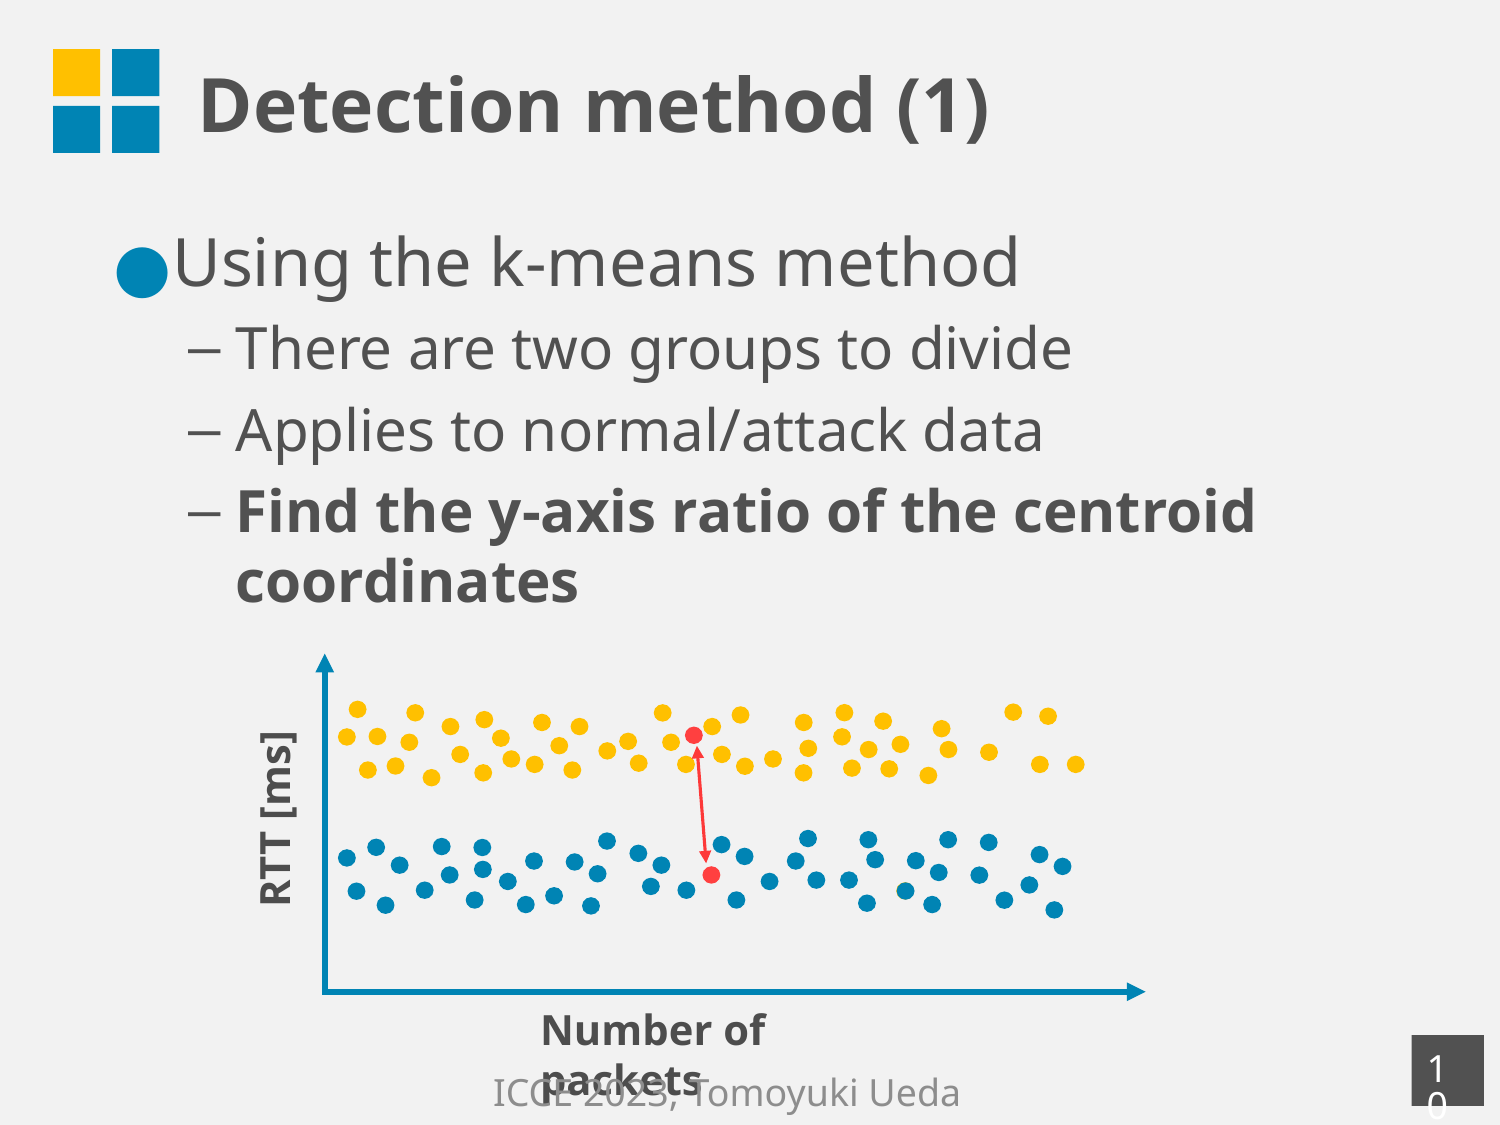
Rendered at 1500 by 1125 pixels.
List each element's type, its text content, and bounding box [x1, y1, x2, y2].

text_box [570, 717, 589, 736]
text_box [475, 710, 494, 729]
text_box [619, 732, 638, 751]
text_box [880, 760, 899, 778]
text_box [874, 712, 893, 730]
text_box [896, 882, 915, 900]
text_box [358, 761, 377, 779]
text_box [491, 729, 510, 747]
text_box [696, 745, 707, 864]
text_box [764, 750, 782, 768]
text_box [712, 745, 731, 764]
text_box [835, 703, 854, 722]
text_box [1039, 707, 1058, 725]
slide_number ‹#› [1411, 1035, 1484, 1106]
text_box [794, 764, 813, 782]
text_box [348, 700, 367, 719]
text_box [653, 704, 672, 722]
text_box [525, 755, 544, 774]
text_box [799, 739, 818, 758]
text_box [422, 768, 441, 787]
text_box [406, 704, 425, 722]
text_box [1030, 755, 1049, 774]
text_box [337, 728, 356, 746]
text_box [859, 740, 878, 759]
text_box Number of packets [524, 999, 946, 1061]
text_box RTT [ms] [241, 685, 306, 923]
text_box [629, 754, 648, 772]
text_box [843, 759, 861, 777]
footer ICCE 2023, Tomoyuki Ueda [53, 1061, 1402, 1122]
text_box [980, 743, 998, 761]
text_box [502, 750, 521, 768]
text_box [703, 717, 722, 736]
text_box [932, 719, 951, 738]
text_box [533, 713, 551, 732]
text_box [677, 755, 691, 774]
text_box [939, 740, 958, 759]
text_box [735, 757, 754, 775]
text_box [731, 706, 750, 724]
text_box [891, 735, 910, 754]
text_box [684, 726, 703, 745]
text_box [400, 733, 419, 752]
text_box [563, 761, 582, 779]
text_box [474, 764, 493, 782]
text_box [441, 717, 460, 736]
text_box Using the k-means method There are two groups to divide Applies to normal/attack data Find the y-axis ratio of the centroid coordinates [99, 212, 1471, 992]
text_box [919, 766, 938, 785]
text_box [598, 742, 617, 760]
text_box [368, 727, 387, 746]
text_box [550, 736, 569, 755]
text_box [833, 728, 851, 746]
text_box [386, 757, 405, 775]
text_box [451, 745, 470, 764]
text_box [794, 713, 813, 732]
text_box [662, 733, 681, 752]
text_box [1066, 755, 1085, 774]
title Detection method (1) [183, 7, 1484, 199]
text_box [1004, 703, 1023, 721]
